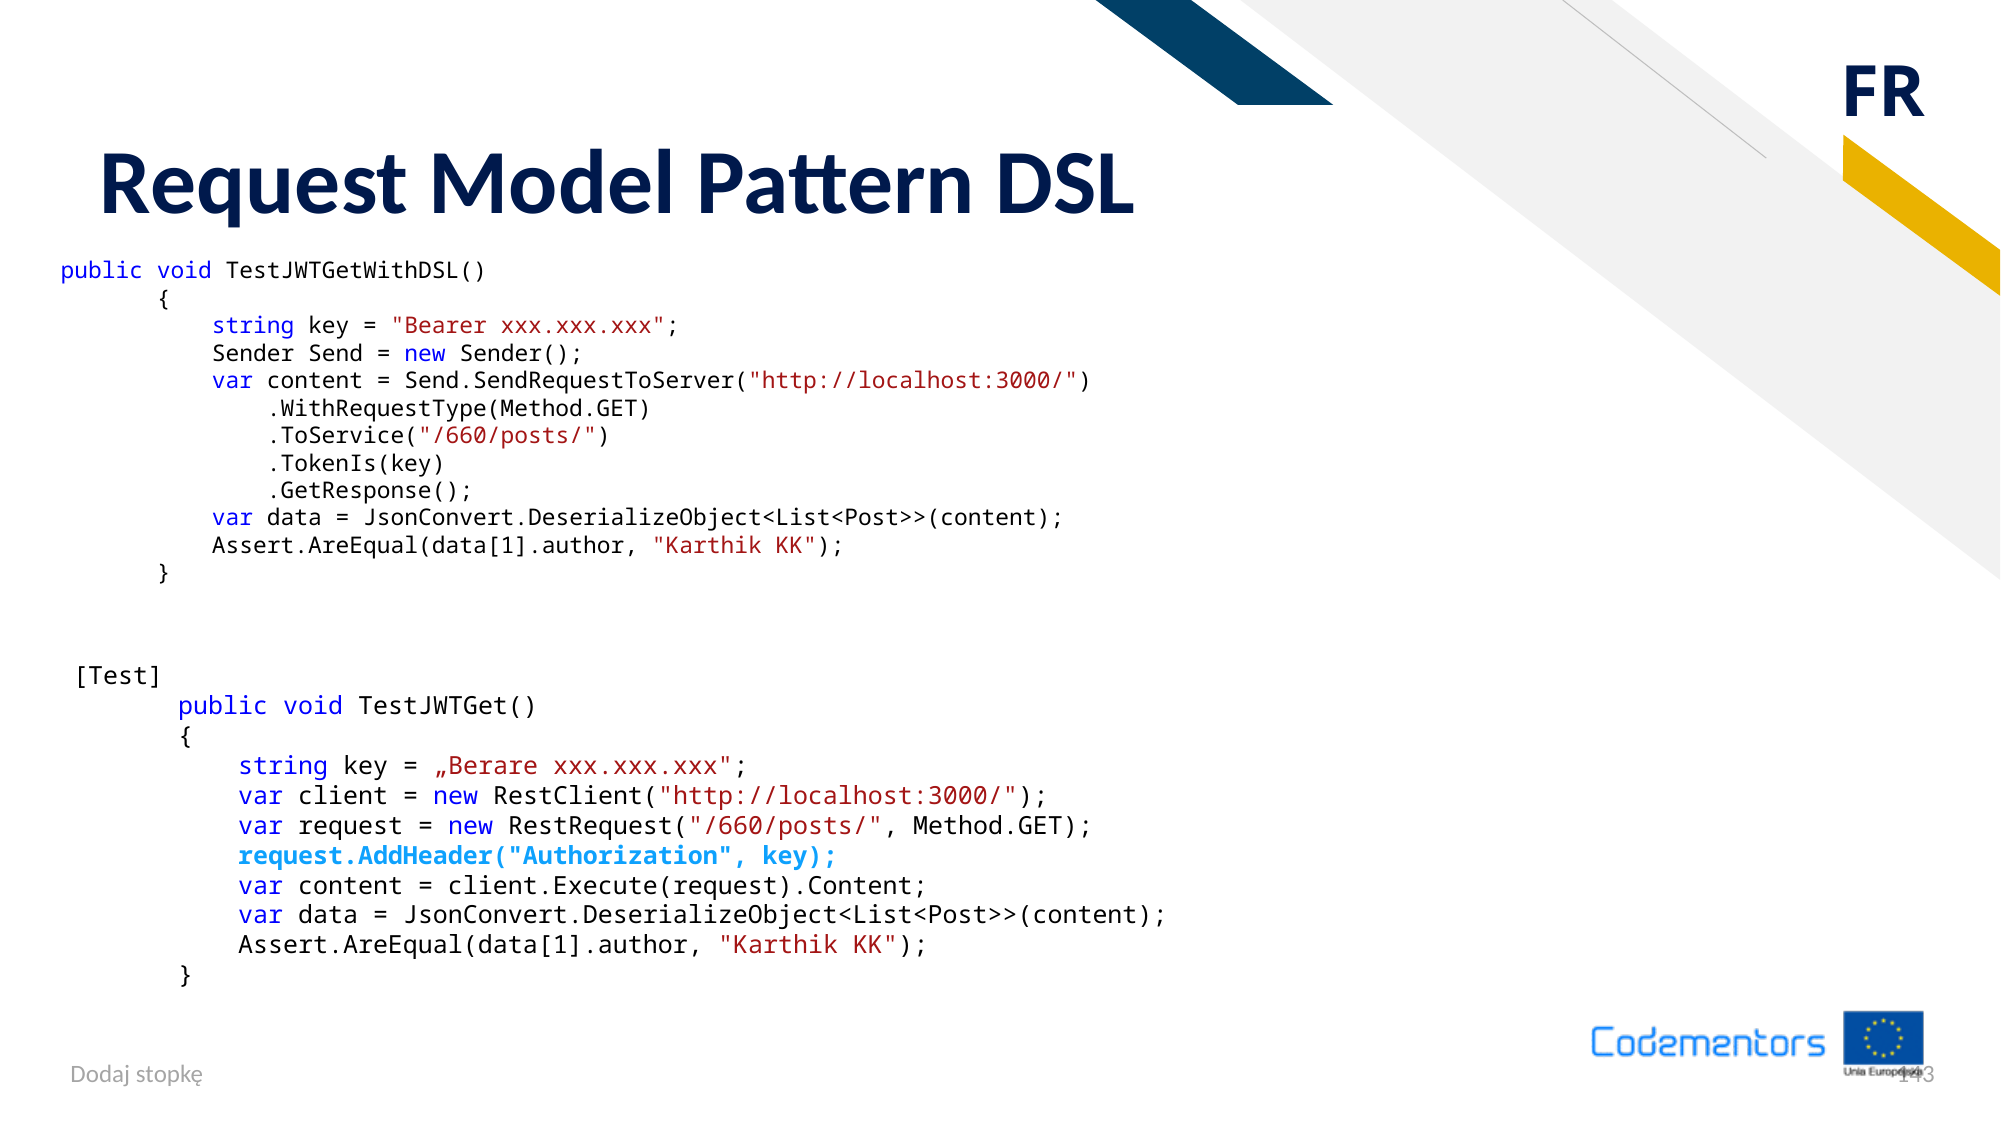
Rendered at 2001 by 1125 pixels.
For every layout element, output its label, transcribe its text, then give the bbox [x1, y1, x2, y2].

slide_number 143 [1828, 1042, 1950, 1103]
text_box public void TestJWTGetWithDSL() { string key = "Bearer xxx.xxx.xxx"; Sender Send = new Sender(); var content = Send.SendRequestToServer("http://localhost:3000/") .WithRequestType(Method.GET) .ToService("/660/posts/") .TokenIs(key) .GetResponse(); var data = JsonConvert.DeserializeObject<List<Post>>(content); Assert.AreEqual(data[1].author, "Karthik KK"); } [32, 248, 1808, 593]
text_box [Test] public void TestJWTGet() { string key = „Berare xxx.xxx.xxx"; var client = new RestClient("http://localhost:3000/"); var request = new RestRequest("/660/posts/", Method.GET); request.AddHeader("Authorization", key); var content = client.Execute(request).Content; var data = JsonConvert.DeserializeObject<List<Post>>(content); Assert.AreEqual(data[1].author, "Karthik KK"); } [43, 652, 1957, 997]
title Request Model Pattern DSL [85, 34, 1453, 234]
footer Dodaj stopkę [55, 1042, 731, 1103]
picture [1591, 994, 1941, 1095]
